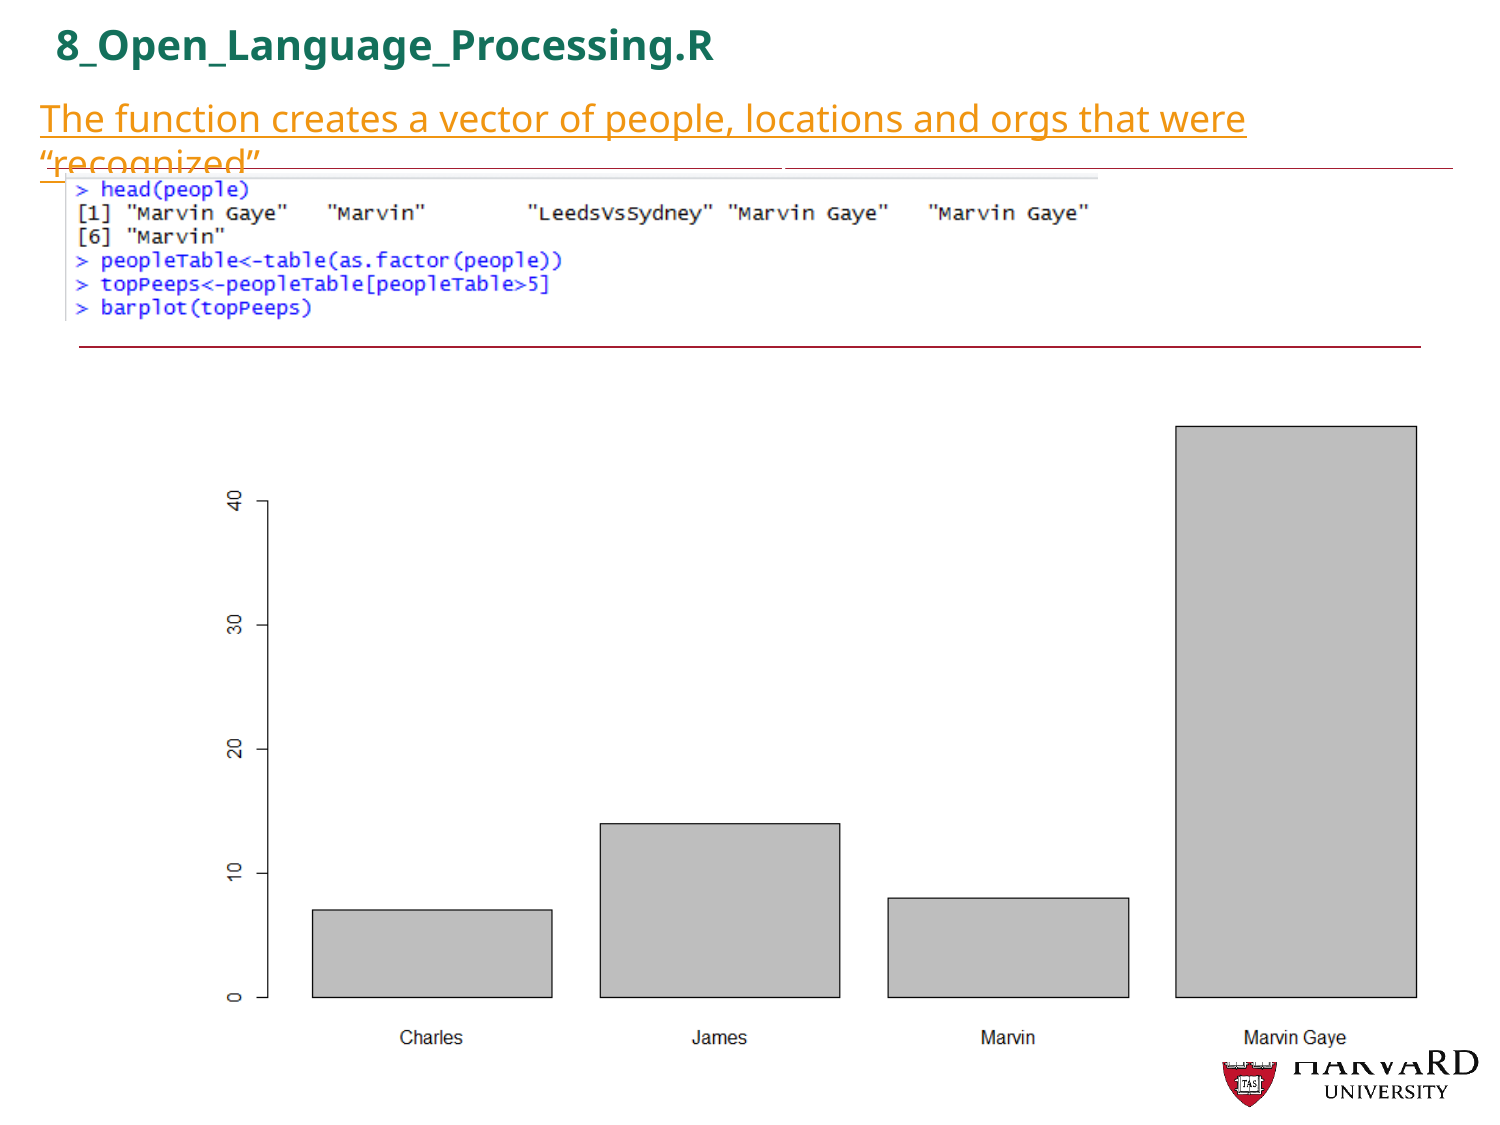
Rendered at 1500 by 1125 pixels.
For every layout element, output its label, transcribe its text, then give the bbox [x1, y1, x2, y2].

picture [199, 381, 1500, 1125]
picture [65, 173, 1098, 321]
title 8_Open_Language_Processing.R [41, 16, 1461, 91]
text_box The function creates a vector of people, locations and orgs that were “recognized” [25, 87, 1436, 193]
